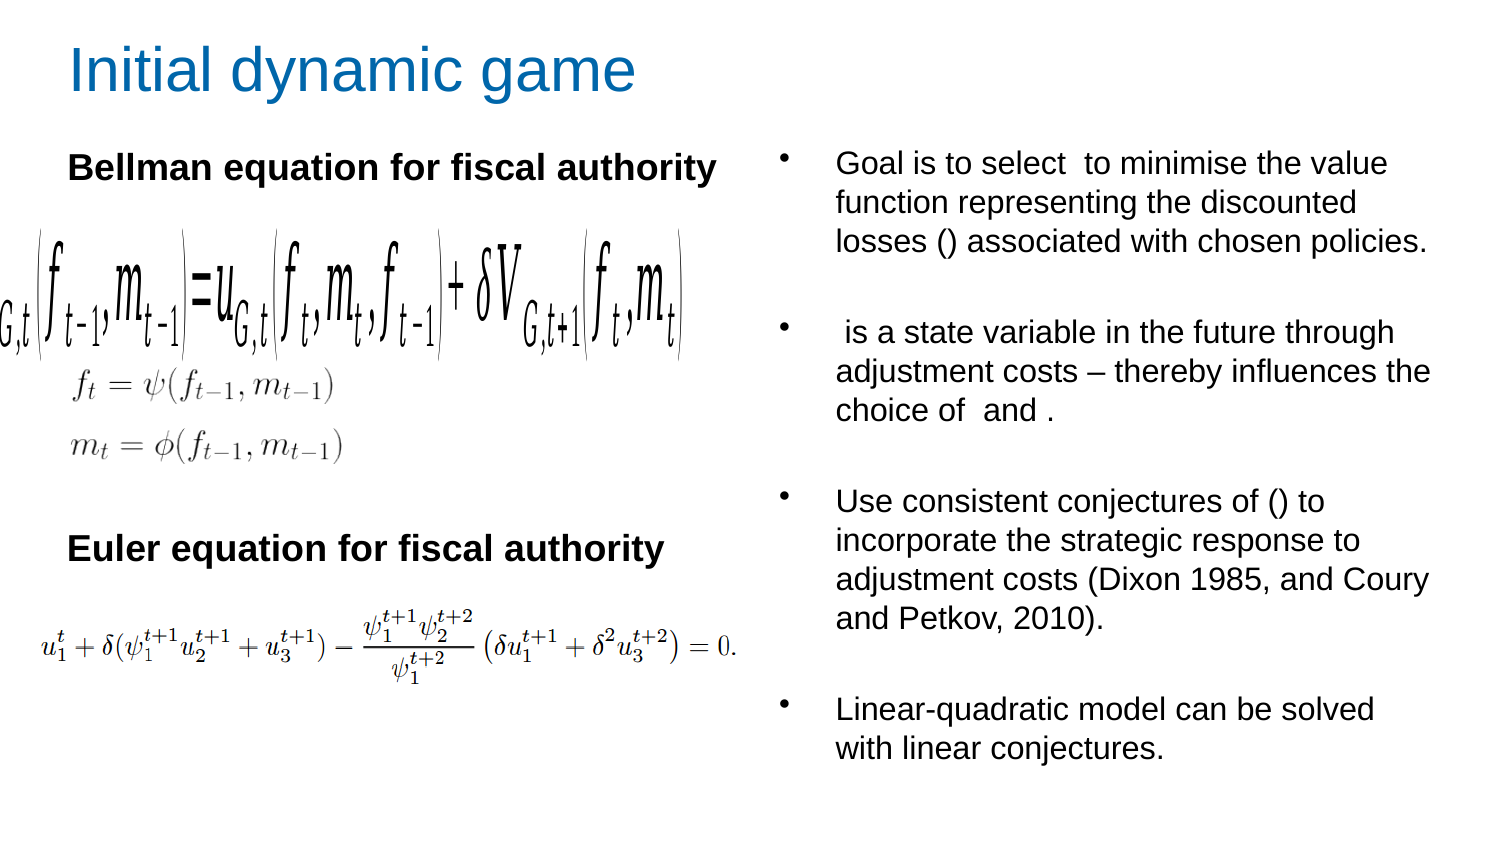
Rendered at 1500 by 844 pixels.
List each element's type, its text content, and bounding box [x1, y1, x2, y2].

text_box Bellman equation for fiscal authority [52, 135, 733, 196]
text_box Euler equation for fiscal authority [52, 516, 681, 577]
picture [24, 608, 769, 707]
title Initial dynamic game [53, 23, 1450, 112]
picture [72, 367, 333, 404]
picture [69, 427, 342, 465]
